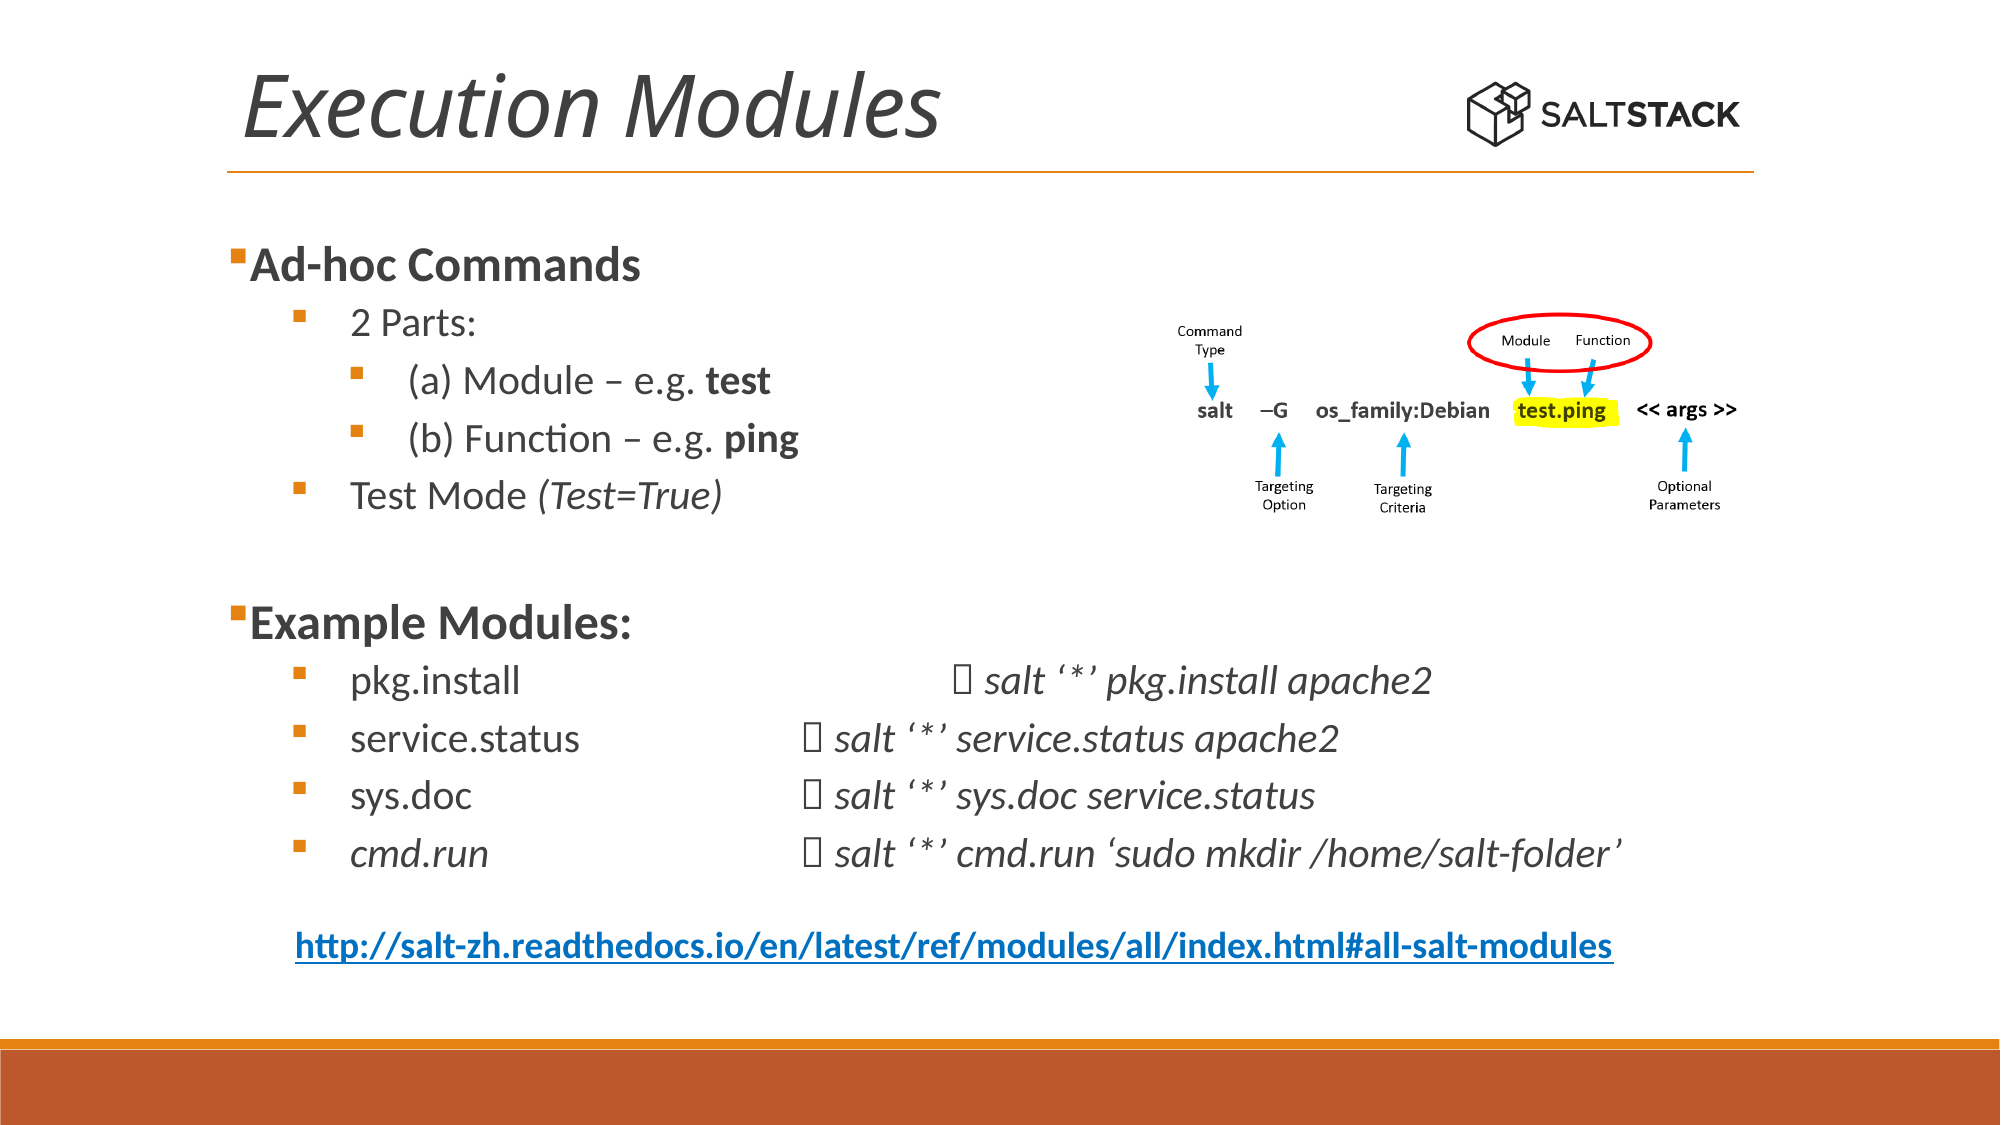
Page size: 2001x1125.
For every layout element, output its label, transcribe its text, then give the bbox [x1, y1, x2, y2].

title Execution Modules [226, 58, 1704, 163]
picture [1171, 311, 1741, 515]
picture [1467, 70, 1741, 158]
list Ad-hoc Commands 2 Parts: (a) Module – e.g. test (b) Function – e.g. ping Test Mode (Test=True) Example Modules: pkg.install  salt ‘*’ pkg.install apache2 service.status  salt ‘*’ service.status apache2 sys.doc  salt ‘*’ sys.doc service.status cmd.run  salt ‘*’ cmd.run ‘sudo mkdir /home/salt-folder’ [226, 231, 1877, 1027]
text_box http://salt-zh.readthedocs.io/en/latest/ref/modules/all/index.html#all-salt-modules [280, 914, 1651, 974]
